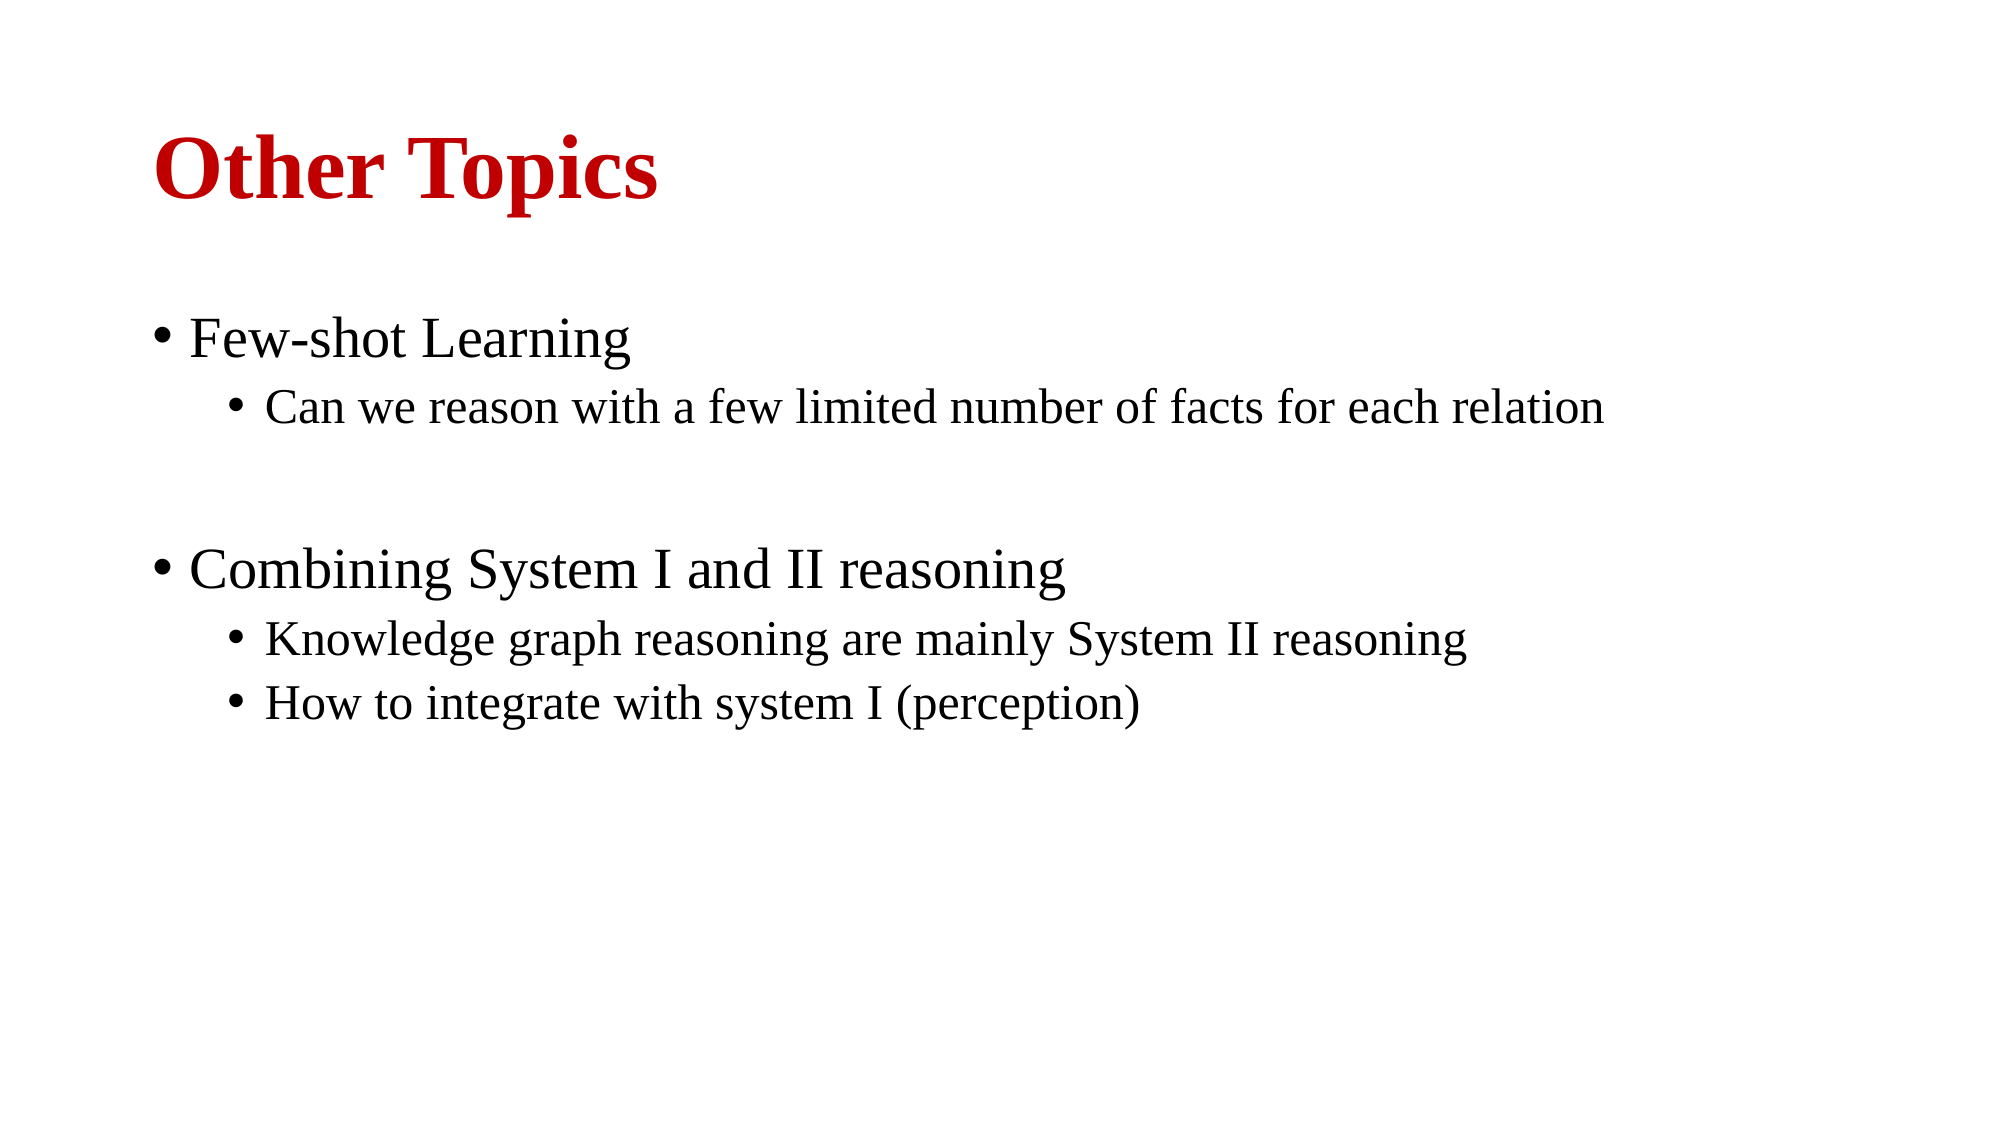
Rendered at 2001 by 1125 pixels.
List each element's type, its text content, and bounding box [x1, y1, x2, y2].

title Other Topics [137, 59, 1863, 278]
list Few-shot Learning Can we reason with a few limited number of facts for each relation Combining System I and II reasoning Knowledge graph reasoning are mainly System II reasoning How to integrate with system I (perception) [137, 299, 1863, 1014]
